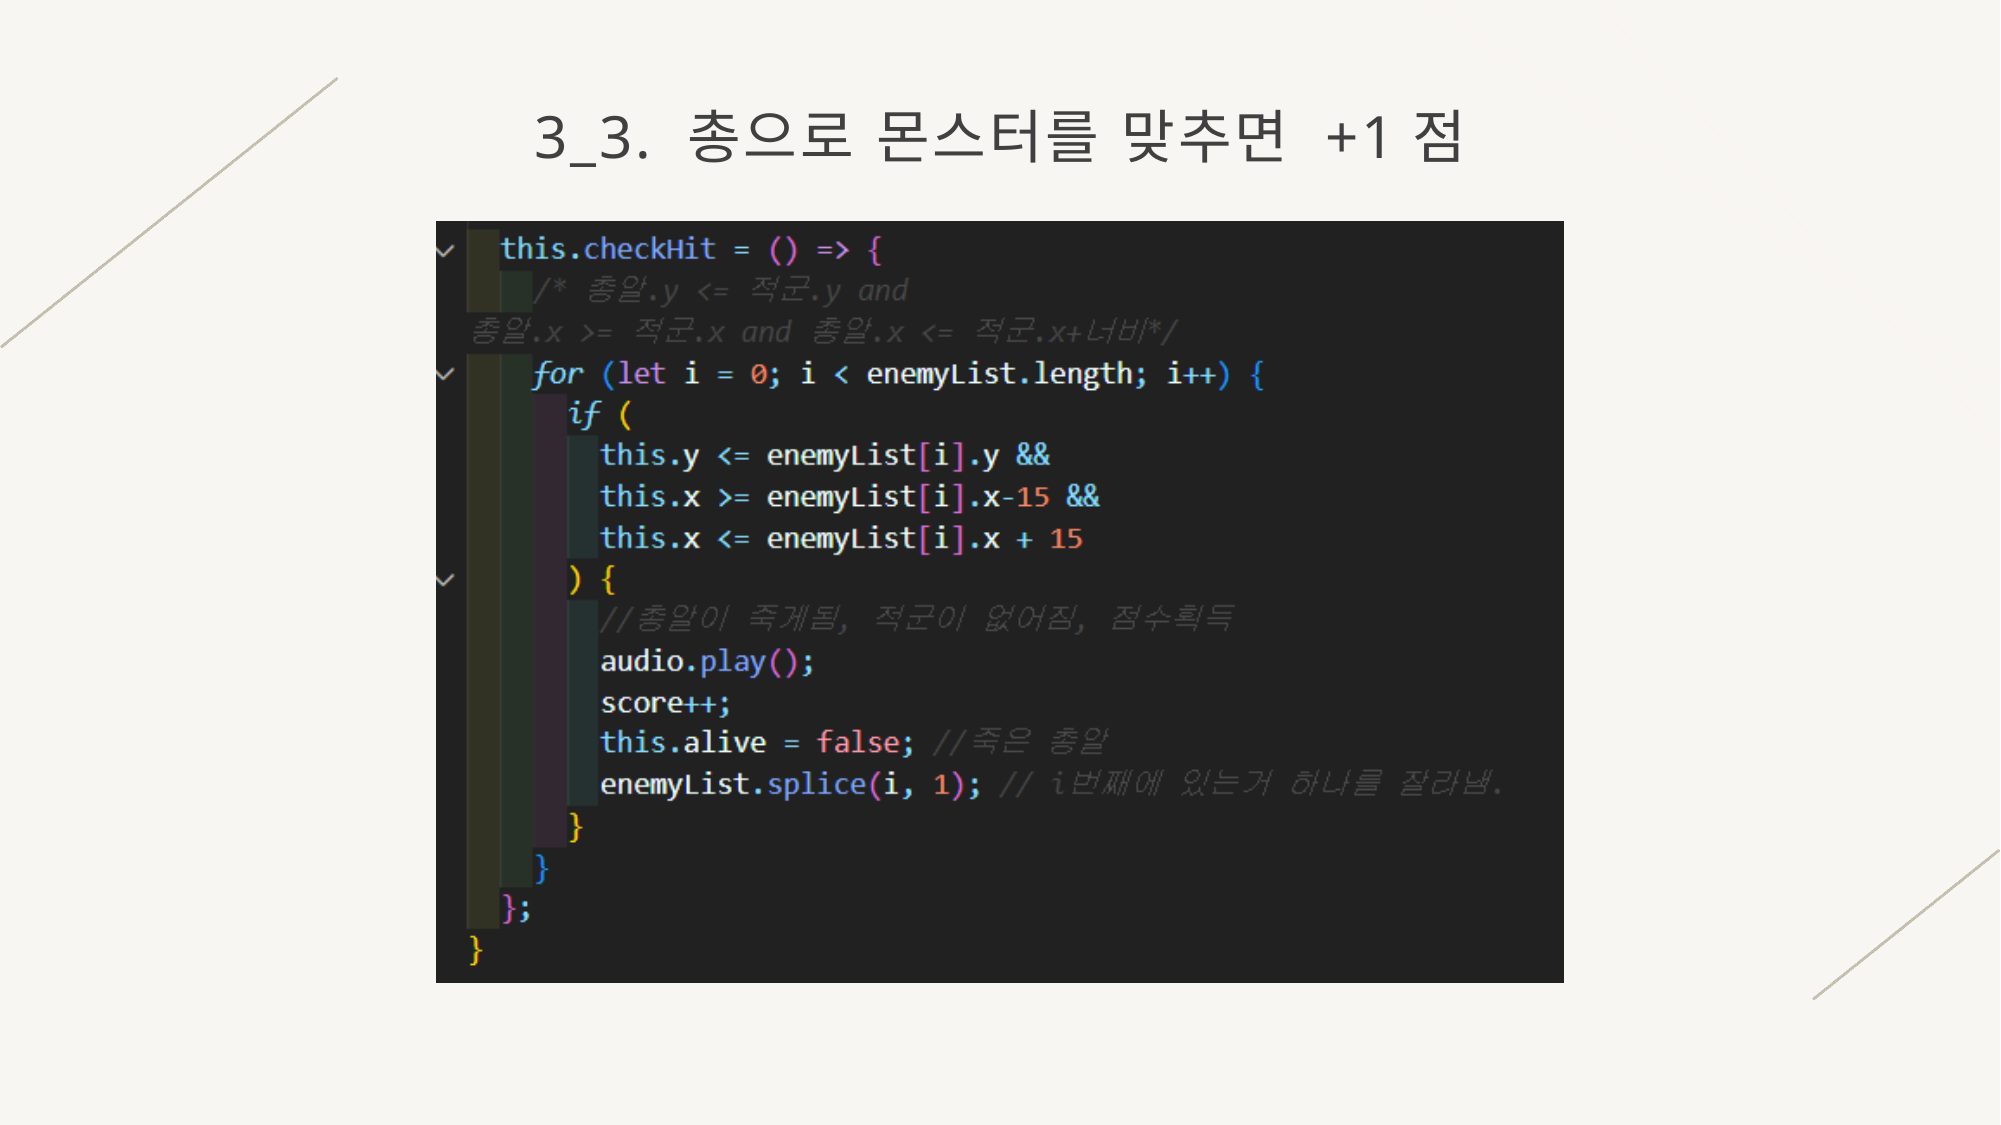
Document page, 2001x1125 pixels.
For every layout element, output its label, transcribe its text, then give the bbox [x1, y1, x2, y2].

picture [0, 77, 338, 348]
title 3_3. 총으로 몬스터를 맞추면 +1점 [309, 57, 1691, 222]
picture [436, 221, 1564, 983]
picture [1812, 849, 2000, 1000]
